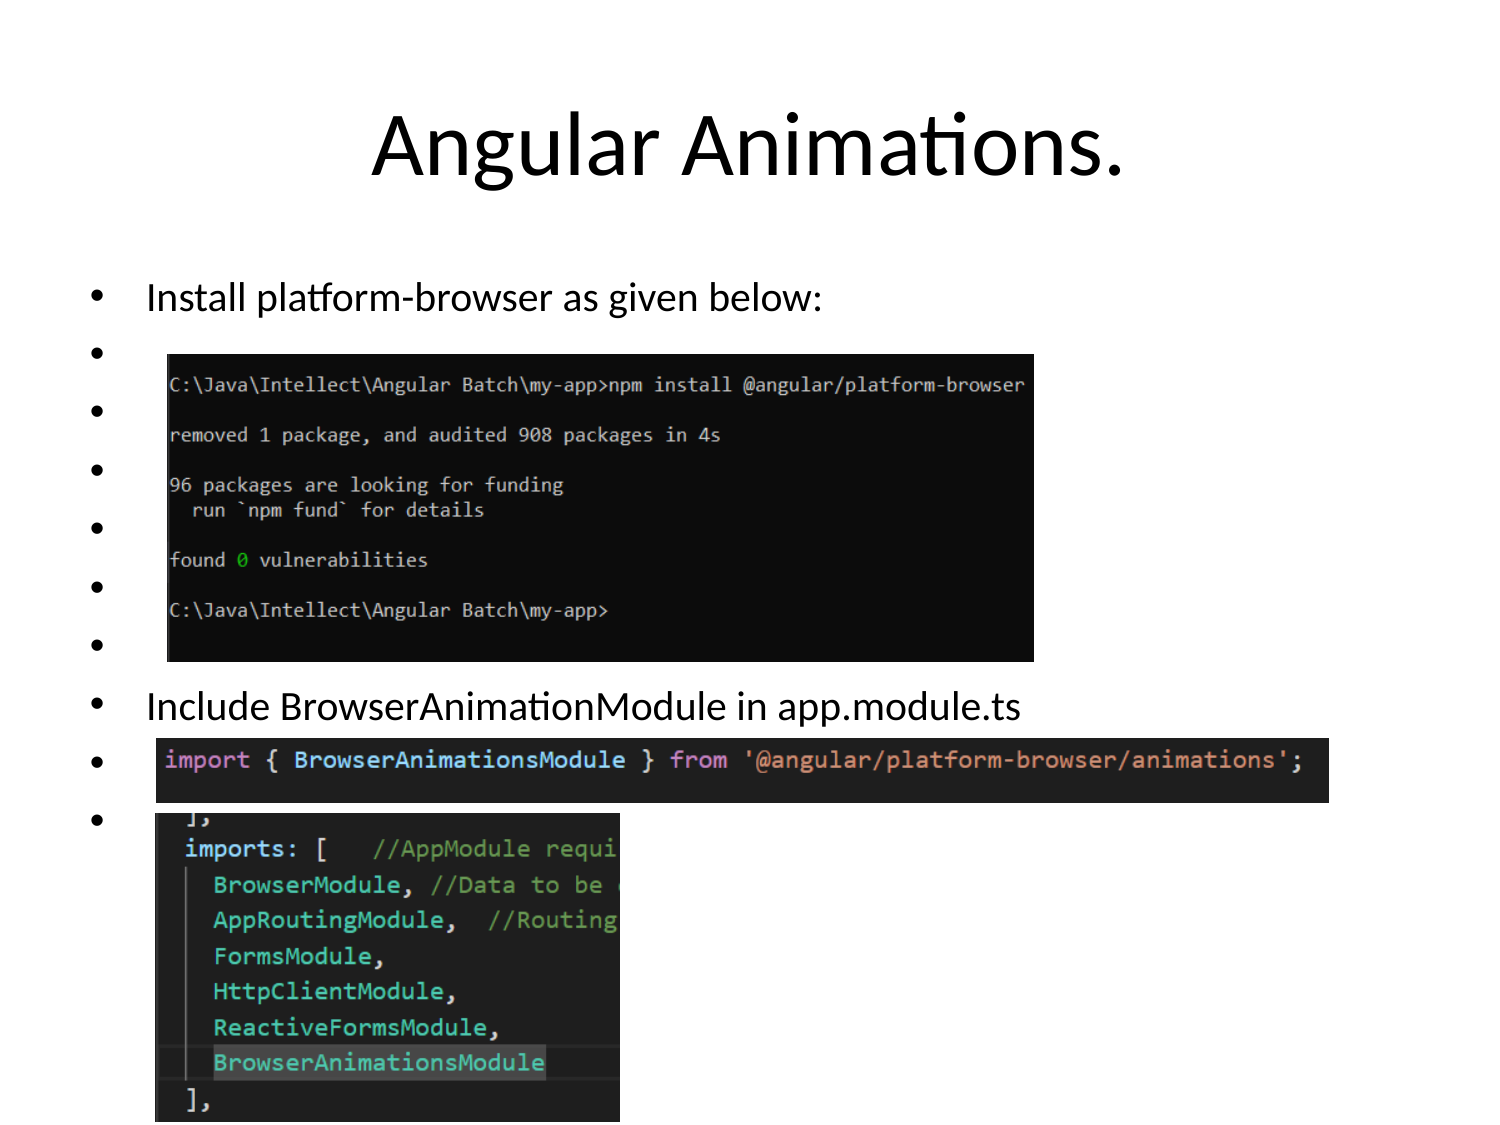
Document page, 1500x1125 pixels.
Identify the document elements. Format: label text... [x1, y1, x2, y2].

picture [155, 737, 1329, 803]
picture [166, 354, 1034, 662]
title Angular Animations. [75, 45, 1425, 232]
list Install platform-browser as given below: Include BrowserAnimationModule in app.module.ts [75, 262, 1425, 1005]
picture [154, 813, 620, 1122]
